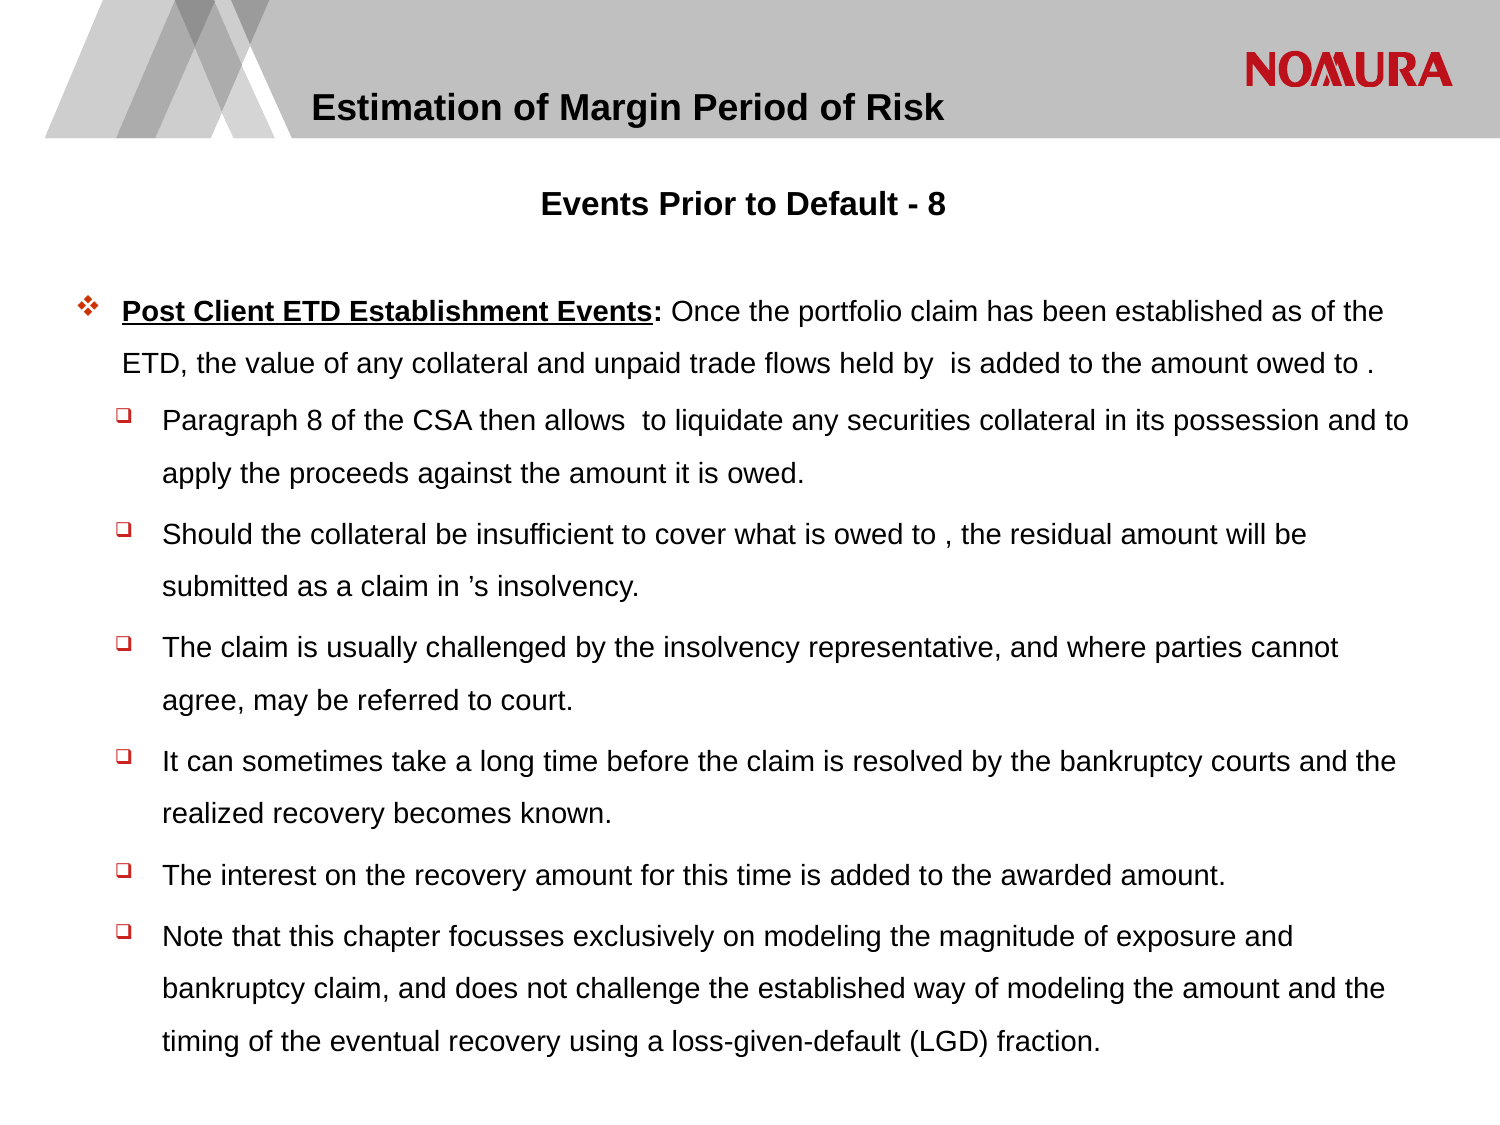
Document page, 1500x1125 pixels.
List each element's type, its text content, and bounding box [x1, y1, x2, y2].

title Estimation of Margin Period of Risk [311, 9, 1223, 128]
